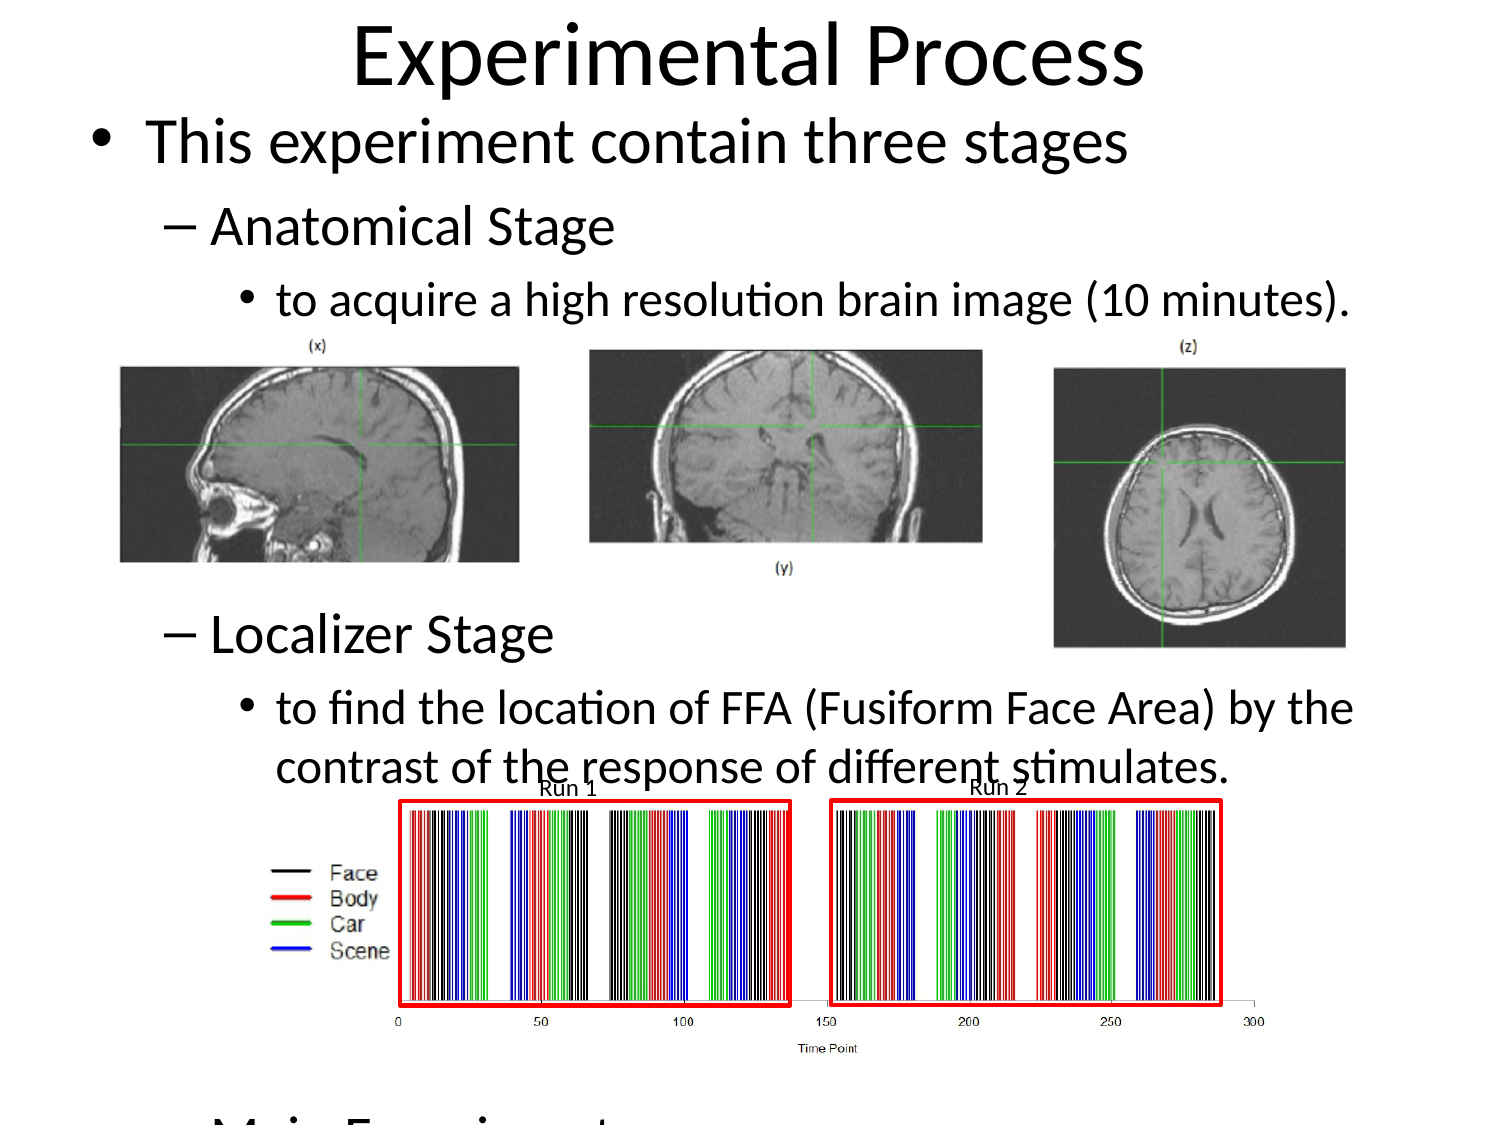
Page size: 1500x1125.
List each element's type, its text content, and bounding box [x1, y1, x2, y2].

picture [1047, 337, 1353, 653]
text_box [256, 763, 1270, 1058]
list This experiment contain three stages Anatomical Stage to acquire a high resolution brain image (10 minutes). Localizer Stage to find the location of FFA (Fusiform Face Area) by the contrast of the response of different stimulates. Main Experiment [75, 90, 1425, 1125]
picture [111, 337, 526, 568]
title Experimental Process [75, 0, 1425, 90]
picture [584, 337, 987, 585]
